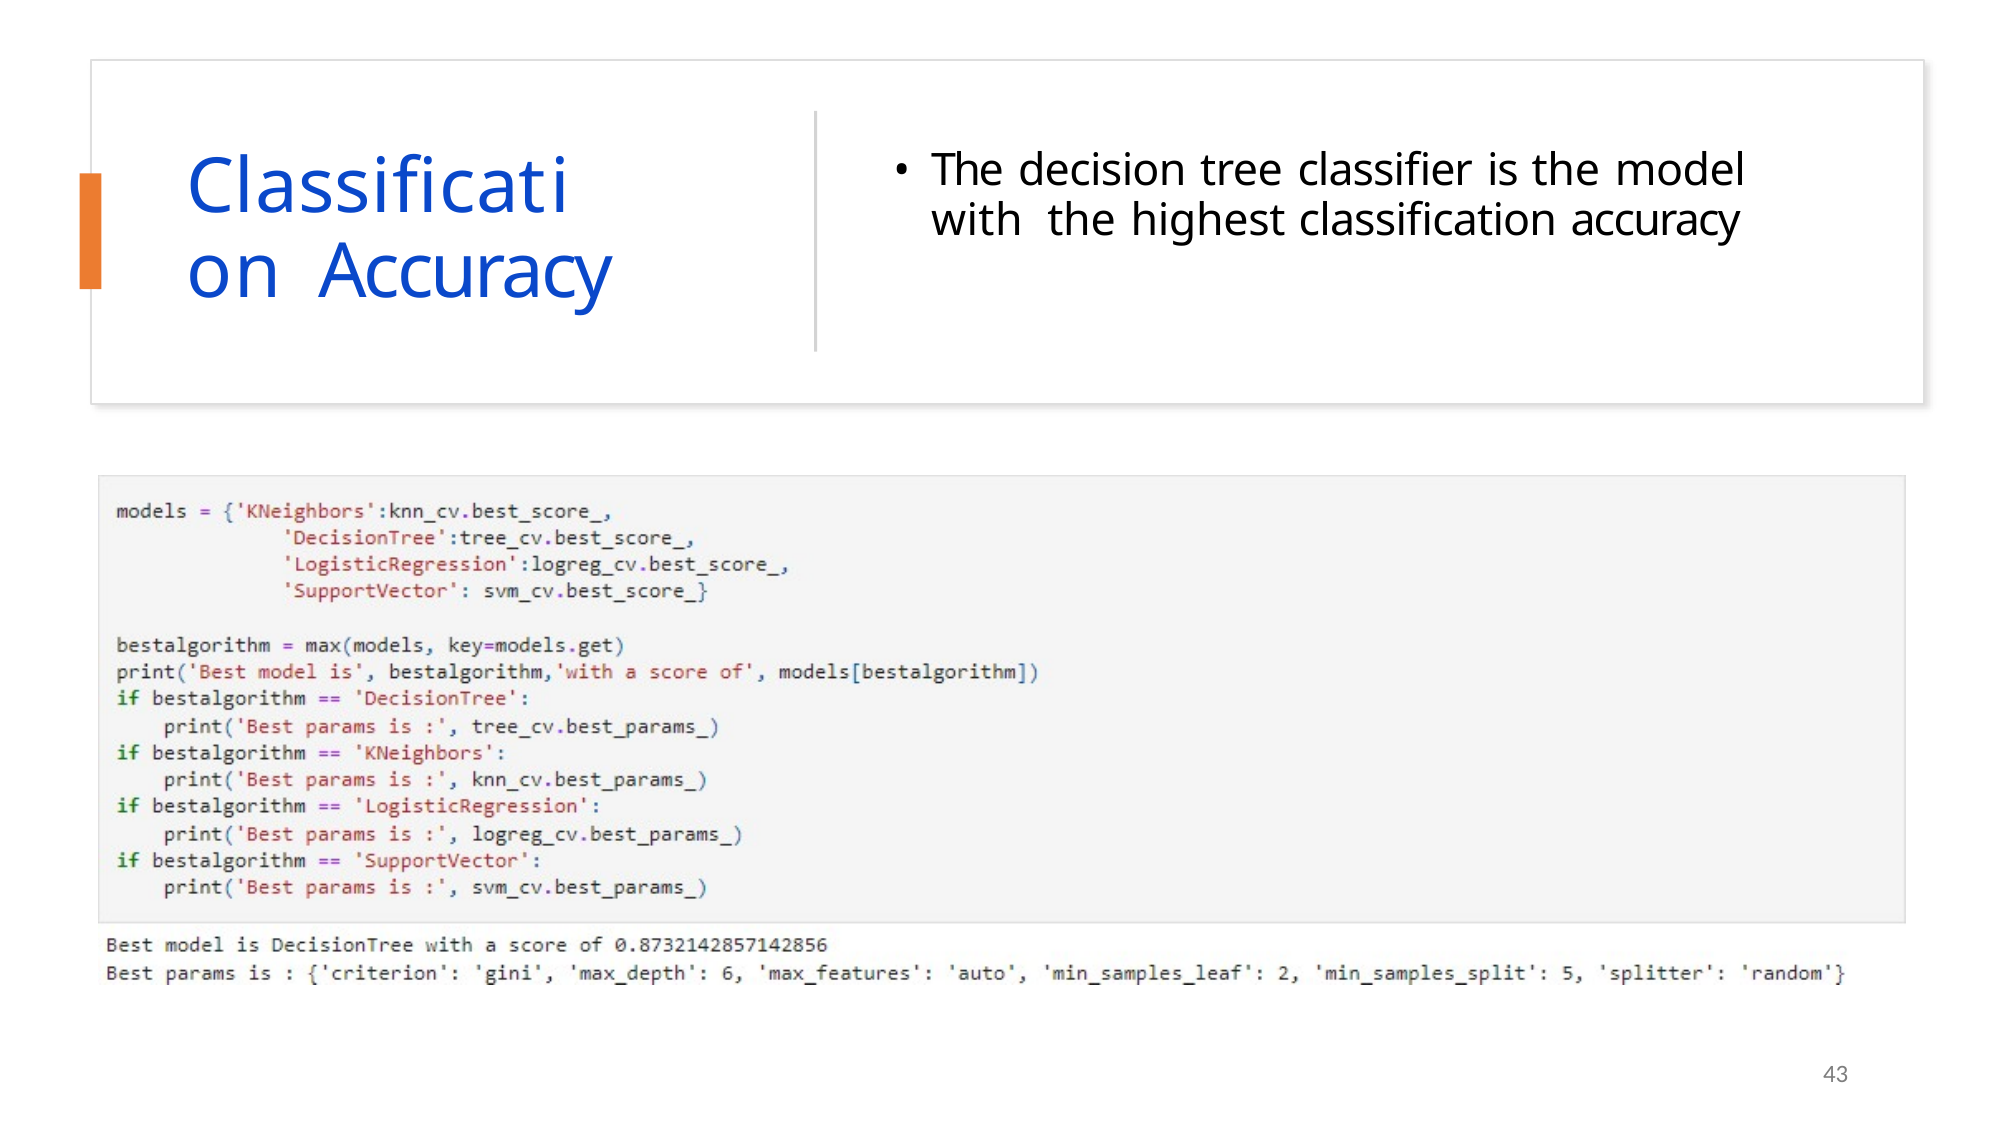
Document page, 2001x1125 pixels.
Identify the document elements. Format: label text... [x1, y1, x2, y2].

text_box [87, 55, 1937, 417]
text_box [79, 110, 818, 352]
text_box 43 [1821, 1056, 1851, 1088]
picture [98, 475, 1906, 985]
